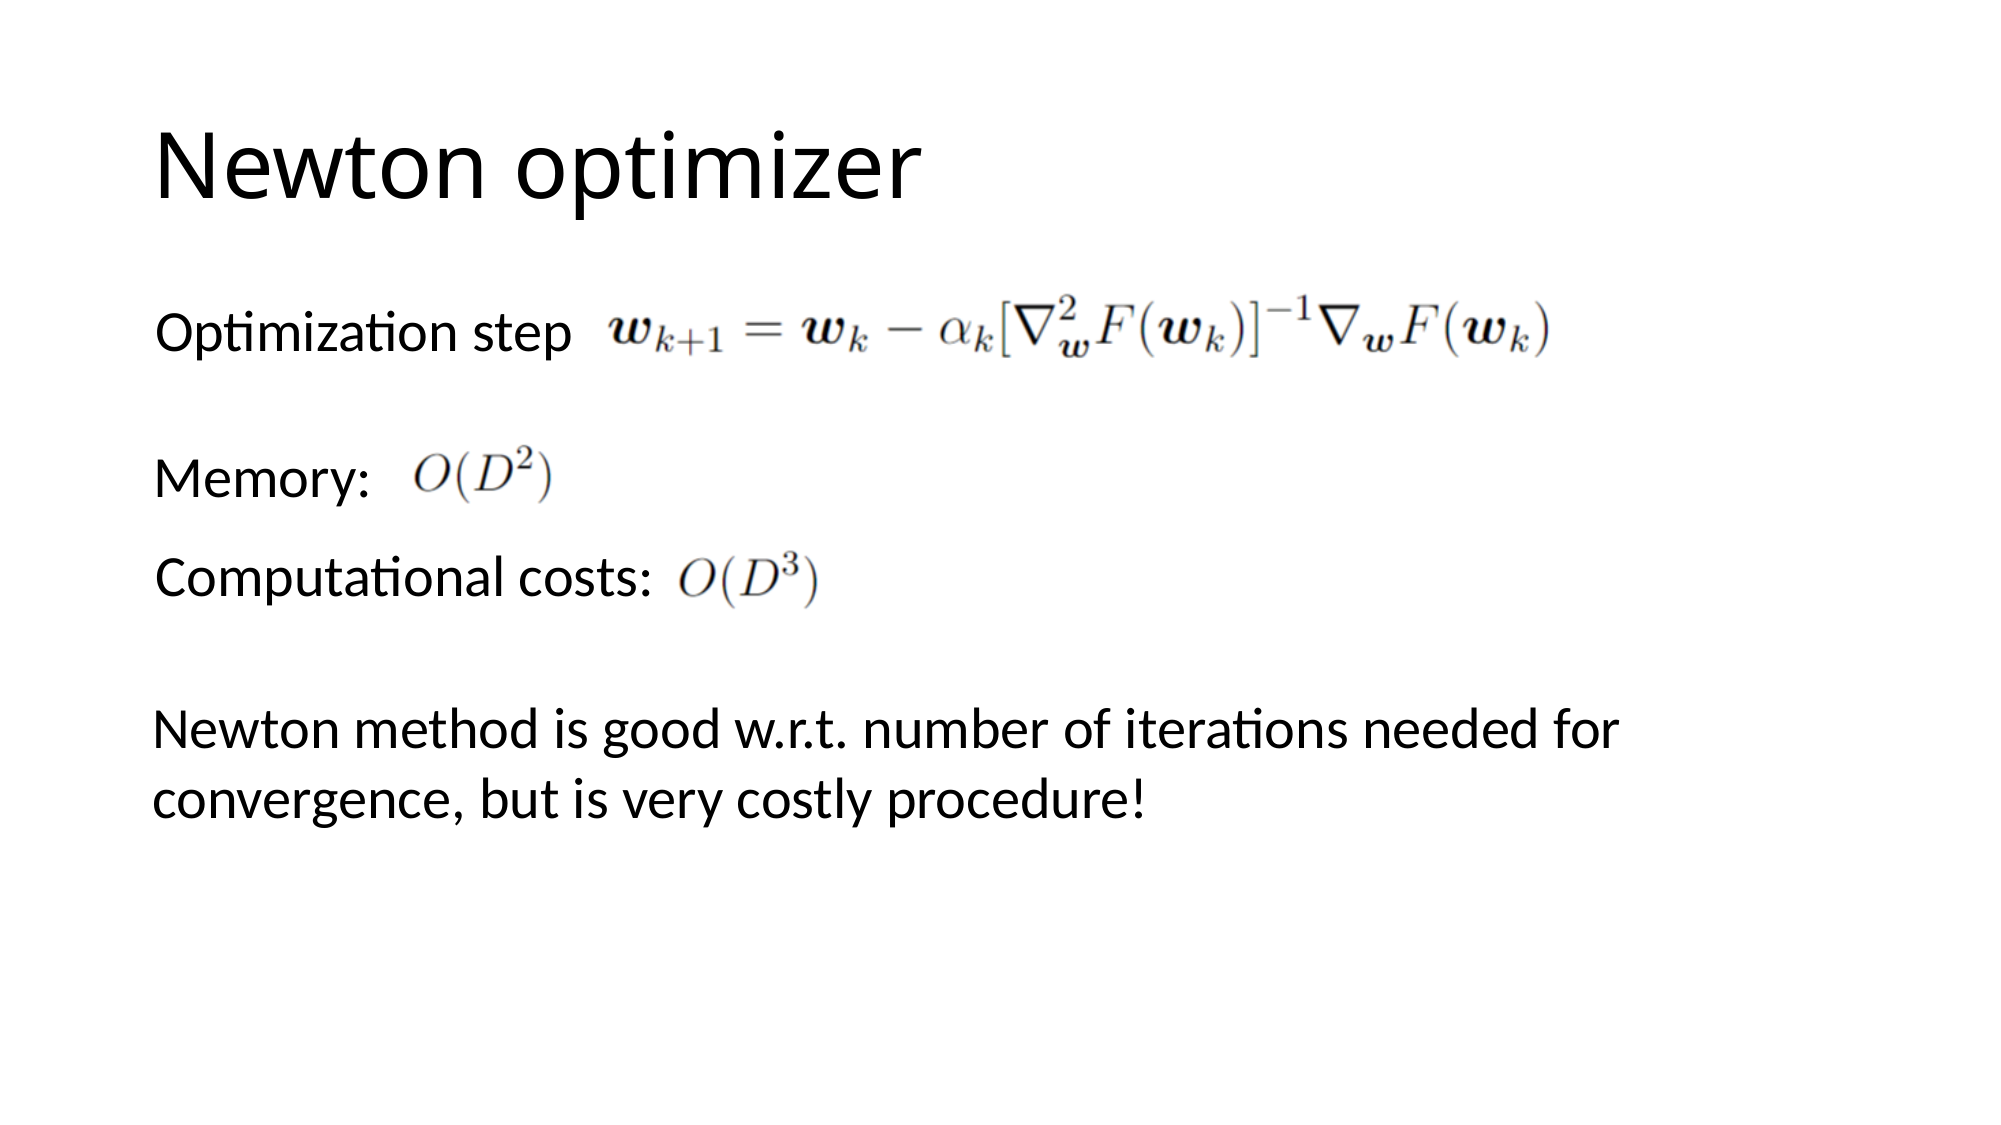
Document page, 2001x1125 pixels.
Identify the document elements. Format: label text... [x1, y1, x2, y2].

picture [672, 540, 824, 617]
text_box Memory: [139, 431, 387, 516]
text_box Optimization step [140, 286, 589, 371]
title Newton optimizer [137, 59, 1863, 278]
picture [591, 287, 1559, 369]
text_box Computational costs: [140, 531, 670, 616]
text_box Newton method is good w.r.t. number of iterations needed for convergence, but is very costly procedure! [137, 683, 1666, 838]
picture [402, 436, 559, 509]
